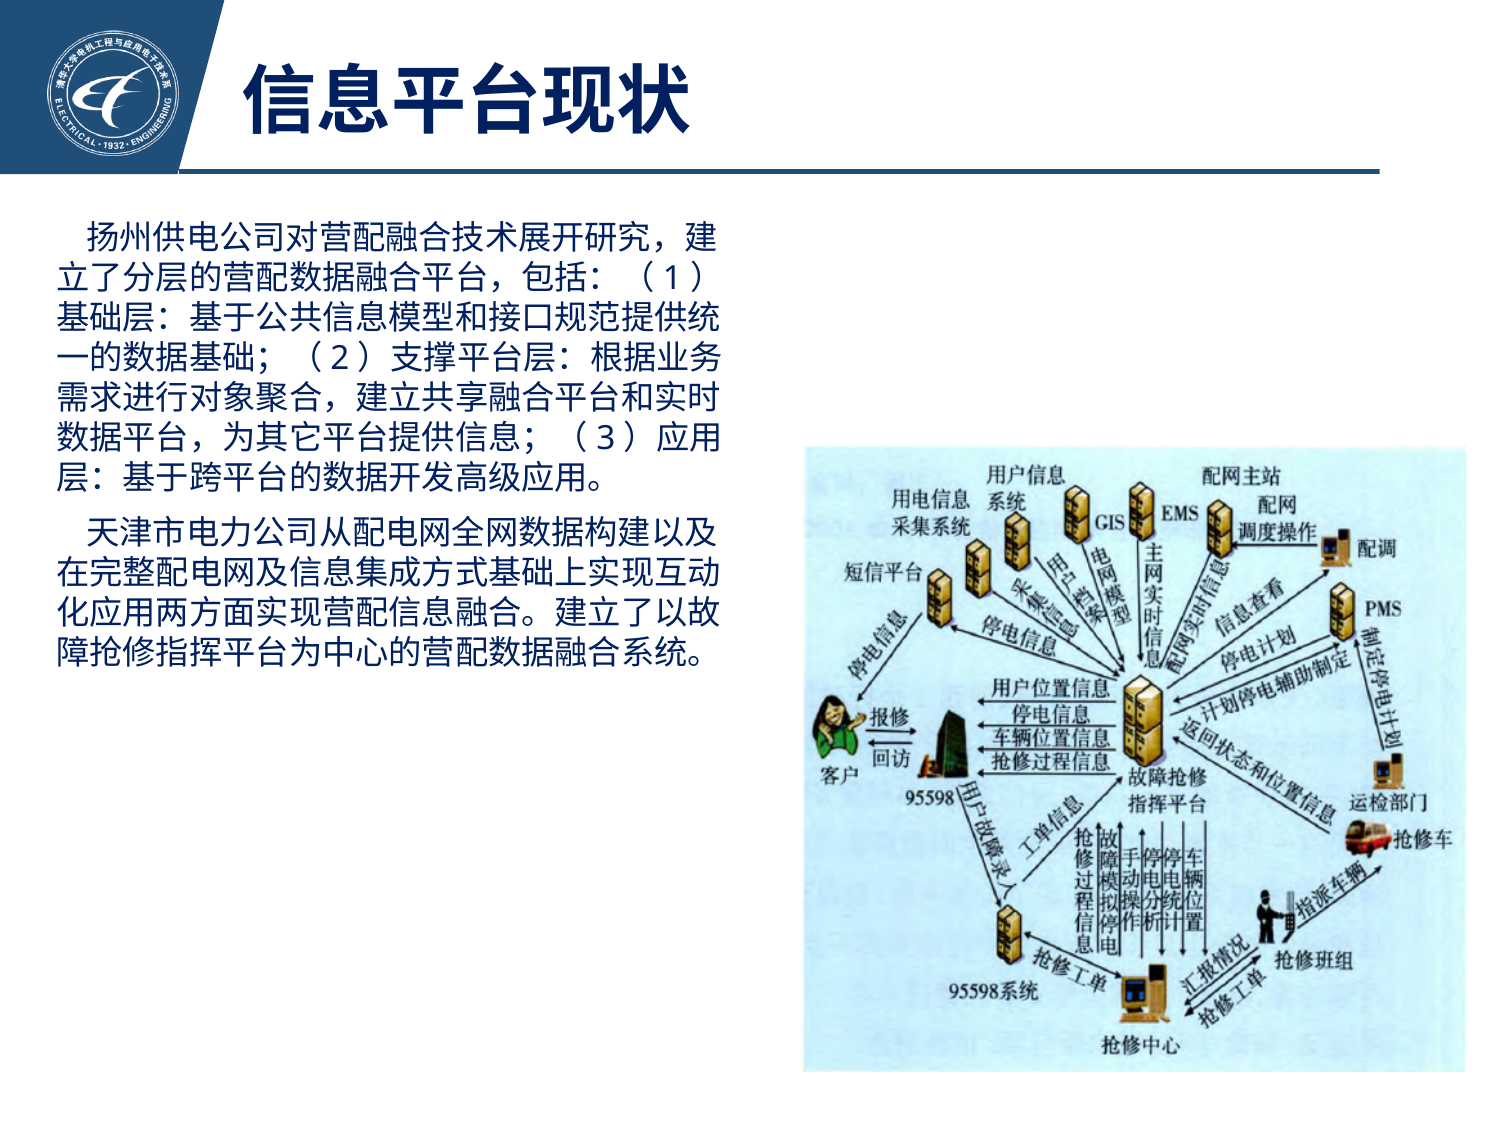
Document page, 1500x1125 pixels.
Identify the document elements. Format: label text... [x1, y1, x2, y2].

title 信息平台现状 [226, 33, 1397, 174]
picture [800, 445, 1467, 1072]
list 扬州供电公司对营配融合技术展开研究，建立了分层的营配数据融合平台，包括：（1）基础层：基于公共信息模型和接口规范提供统一的数据基础；（2）支撑平台层：根据业务需求进行对象聚合，建立共享融合平台和实时数据平台，为其它平台提供信息；（3）应用层：基于跨平台的数据开发高级应用。 天津市电力公司从配电网全网数据构建以及在完整配电网及信息集成方式基础上实现互动化应用两方面实现营配信息融合。建立了以故障抢修指挥平台为中心的营配数据融合系统。 [41, 208, 750, 682]
